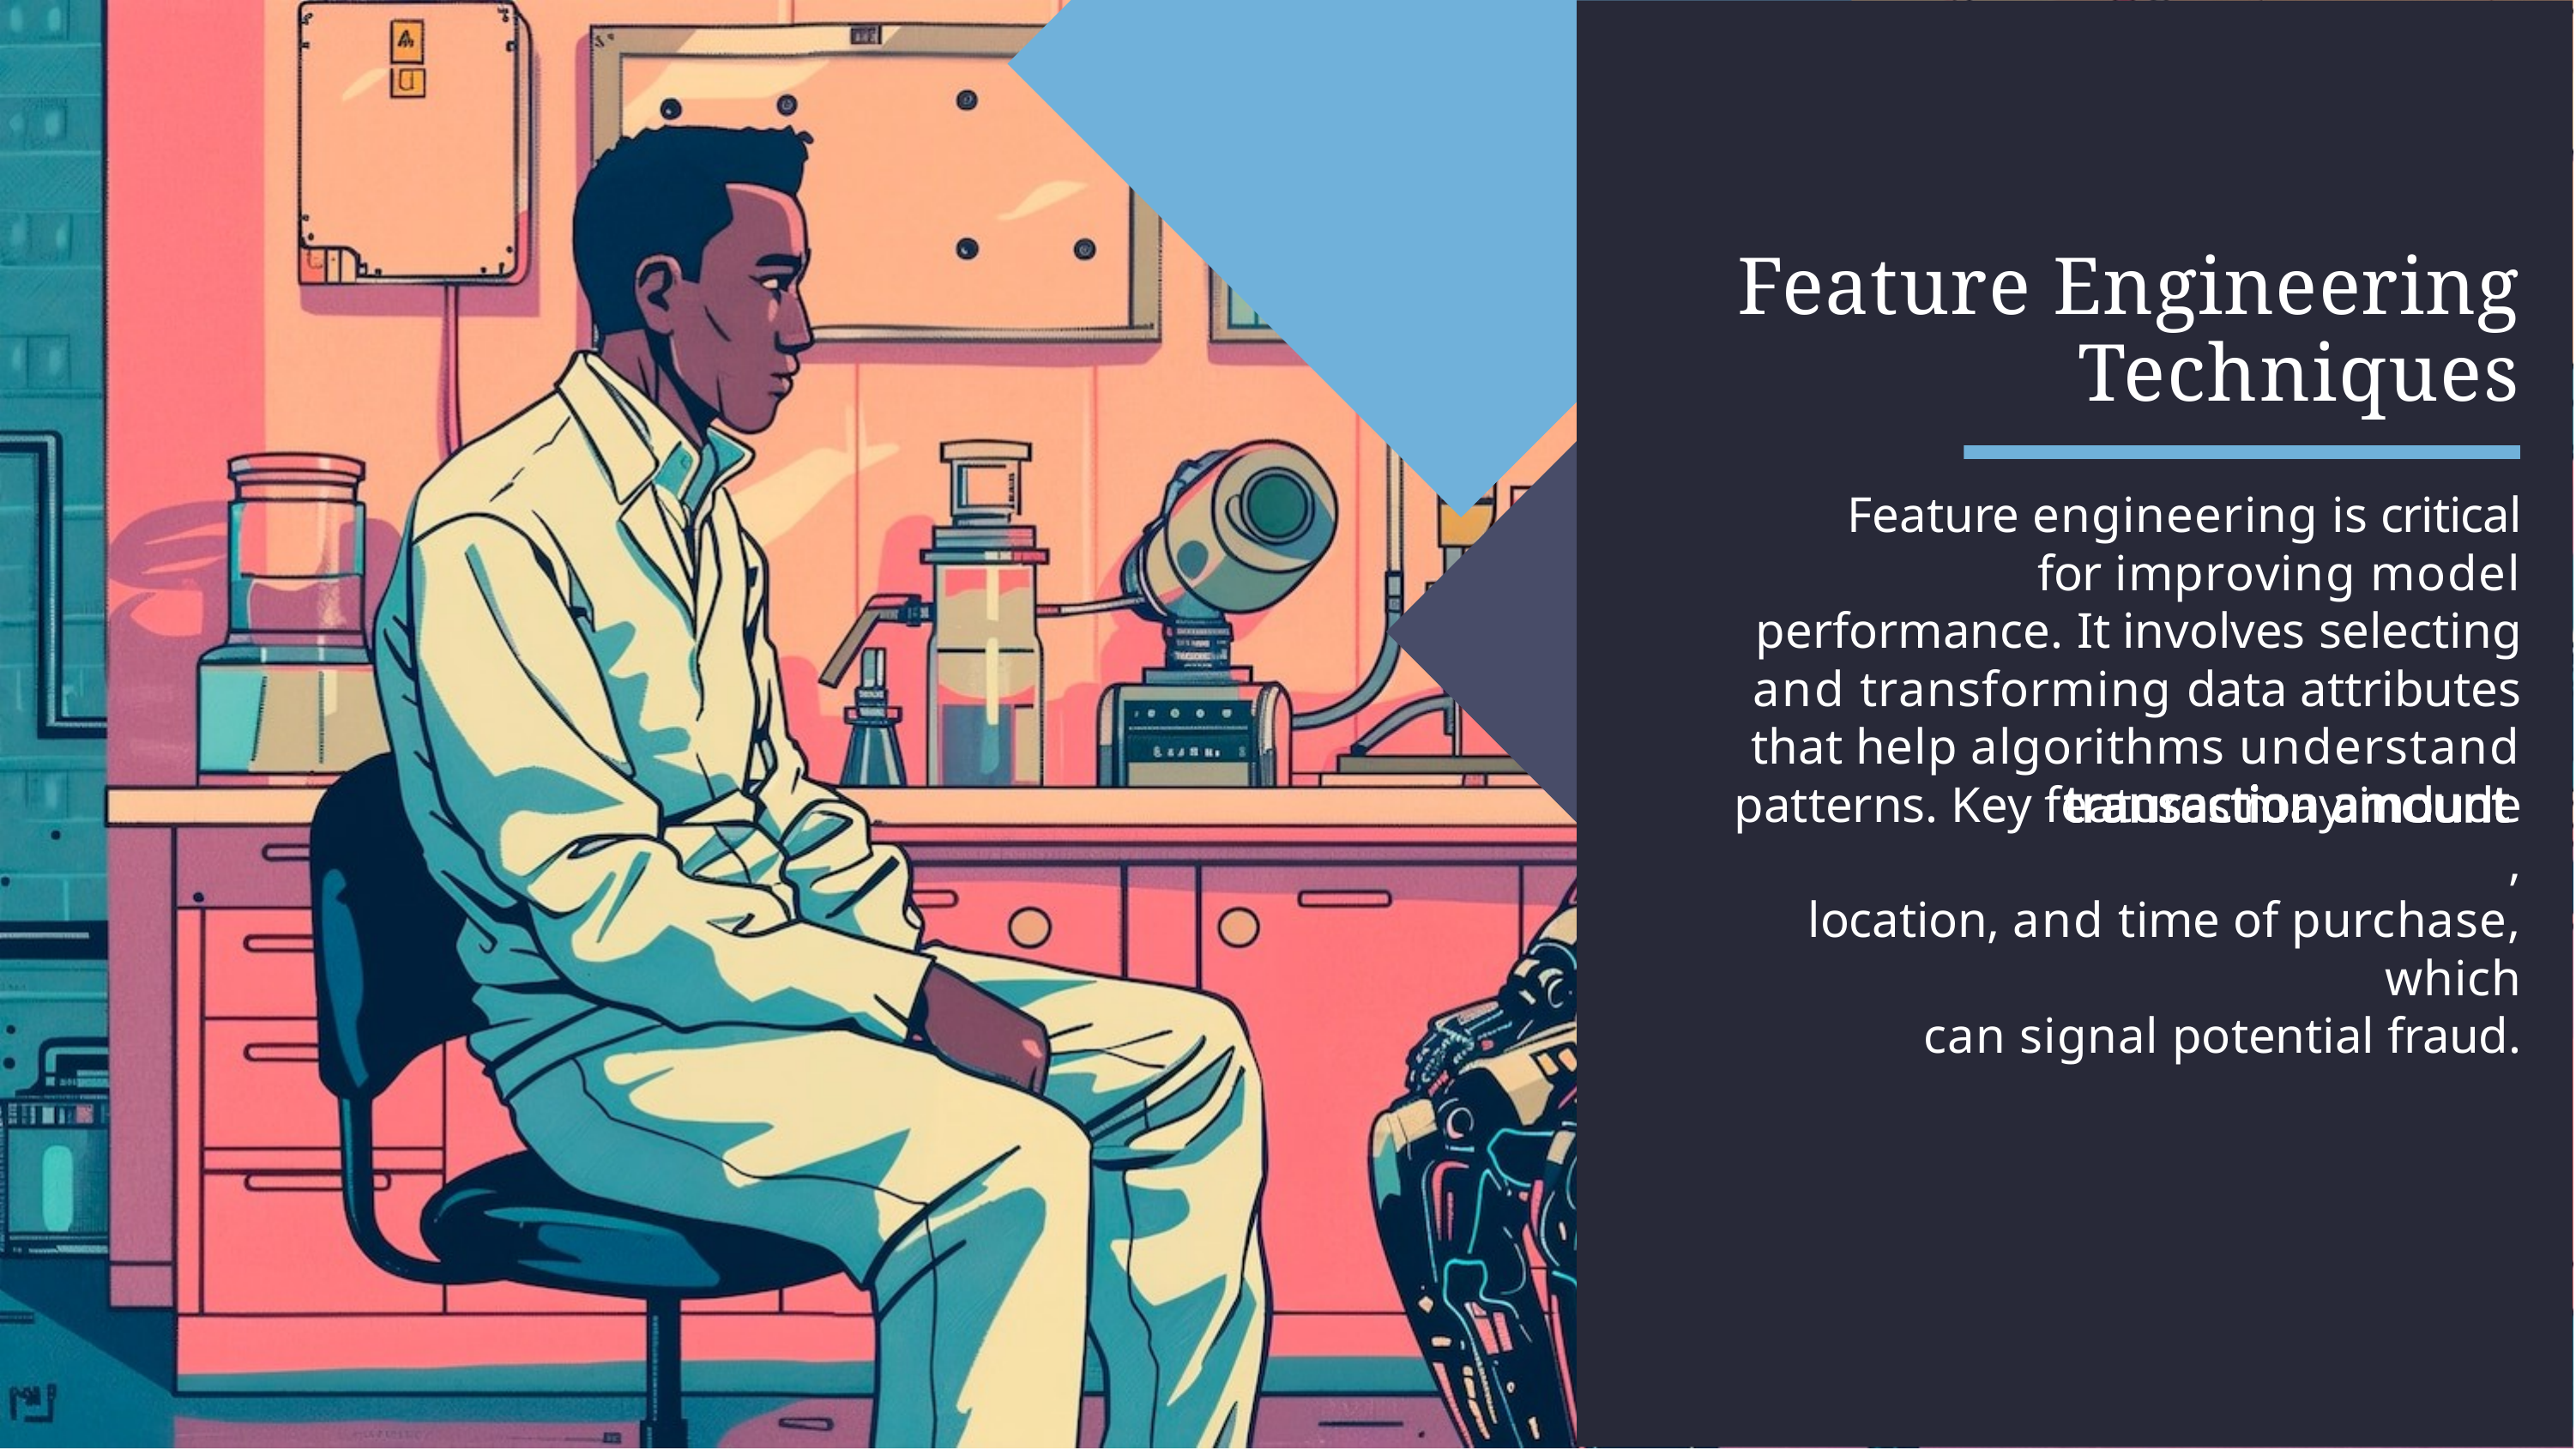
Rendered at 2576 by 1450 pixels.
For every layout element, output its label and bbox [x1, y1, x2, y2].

text_box [0, 0, 2573, 1448]
picture [2064, 784, 2509, 824]
